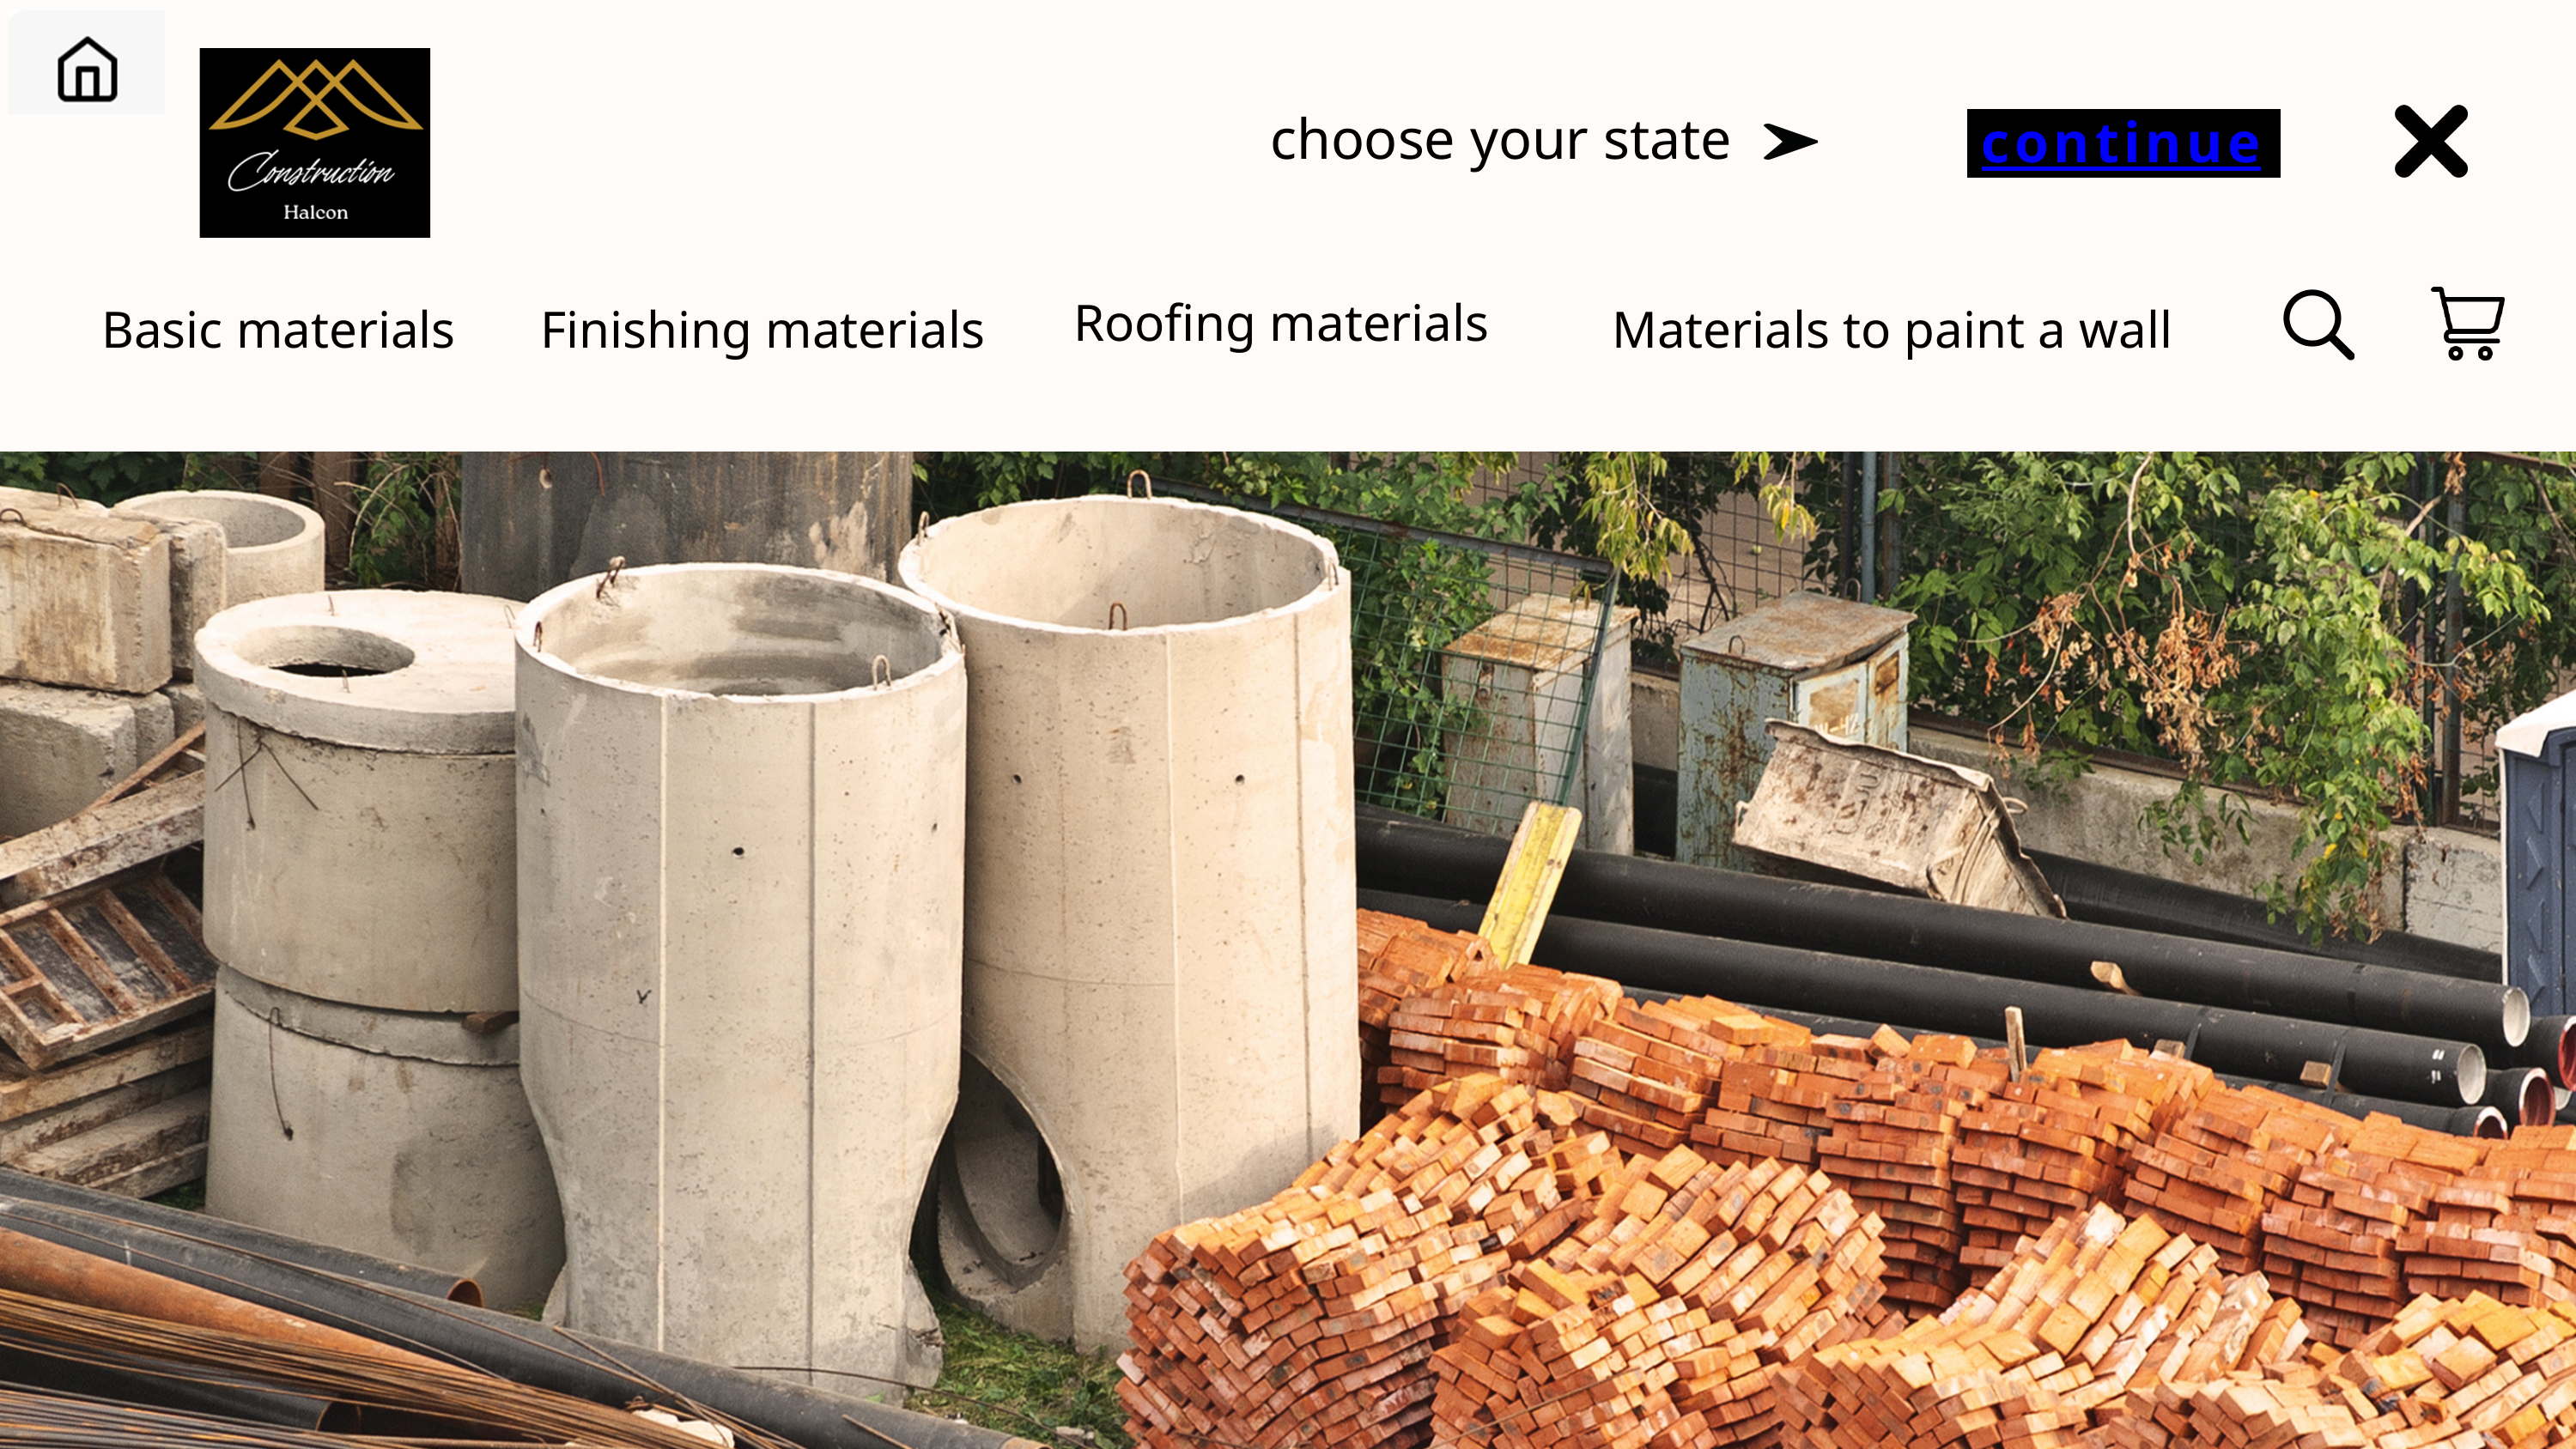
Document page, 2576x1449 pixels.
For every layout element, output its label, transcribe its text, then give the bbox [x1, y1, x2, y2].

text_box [0, 452, 2576, 1449]
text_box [1910, 105, 2281, 184]
text_box [2431, 287, 2505, 361]
text_box Finishing materials [540, 317, 1012, 359]
text_box [199, 48, 431, 239]
text_box [2394, 105, 2469, 178]
text_box Basic materials [101, 317, 503, 359]
text_box [2281, 287, 2355, 361]
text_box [1270, 112, 1855, 179]
text_box Materials to paint a wall [1612, 317, 2190, 359]
text_box Roofing materials [1073, 310, 1550, 352]
picture [8, 9, 166, 114]
